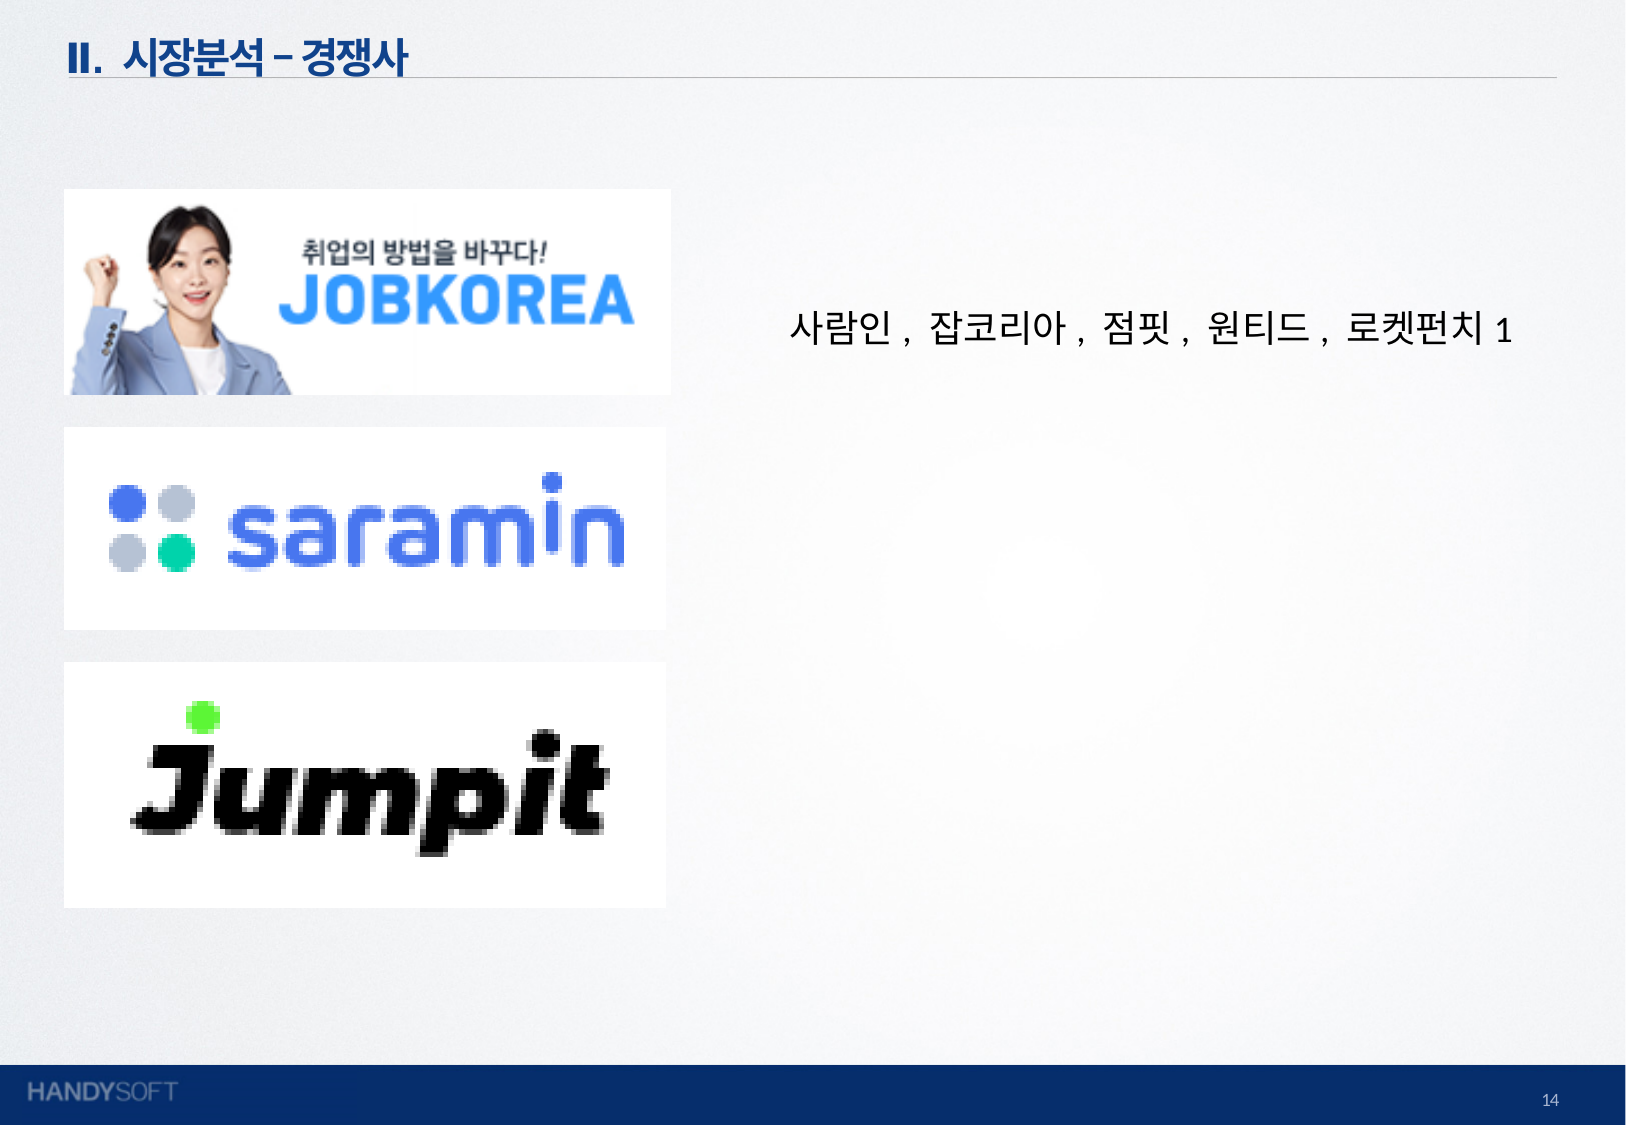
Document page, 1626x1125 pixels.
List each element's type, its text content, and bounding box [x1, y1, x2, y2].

text_box 사람인, 잡코리아, 점핏, 원티드, 로켓펀치1 [775, 297, 1528, 358]
picture [0, 0, 1626, 1125]
text_box 14 [1452, 1069, 1575, 1118]
text_box Ⅱ. 시장분석 – 경쟁사 [50, 0, 830, 90]
